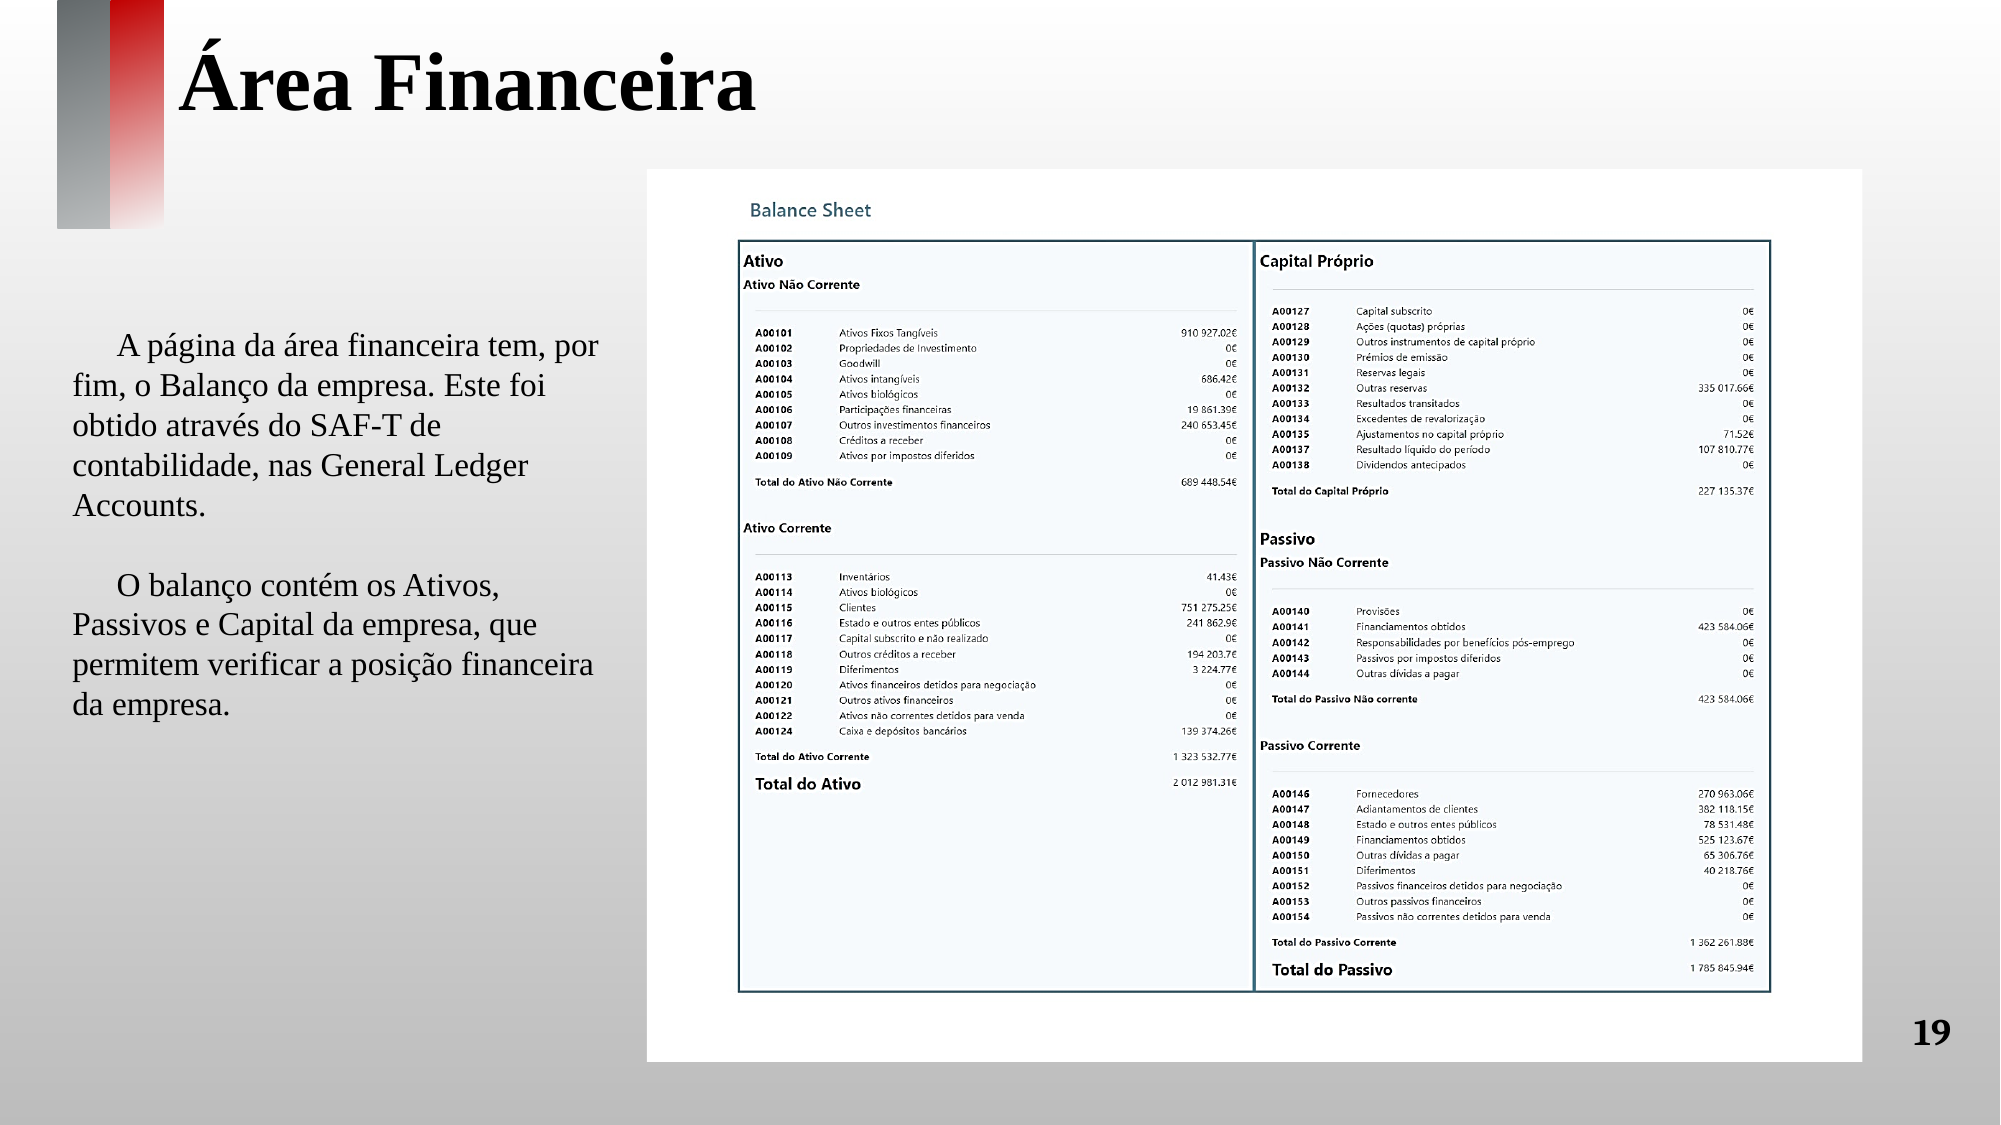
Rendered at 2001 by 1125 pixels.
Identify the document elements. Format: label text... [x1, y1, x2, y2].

text_box [110, 0, 164, 229]
text_box [57, 0, 110, 229]
picture [646, 168, 1863, 1062]
text_box A página da área financeira tem, por fim, o Balanço da empresa. Este foi obtido através do SAF-T de contabilidade, nas General Ledger Accounts. O balanço contém os Ativos, Passivos e Capital da empresa, que permitem verificar a posição financeira da empresa. [57, 308, 630, 817]
title Área Financeira [164, 0, 1748, 154]
text_box 19 [1866, 1000, 1967, 1062]
